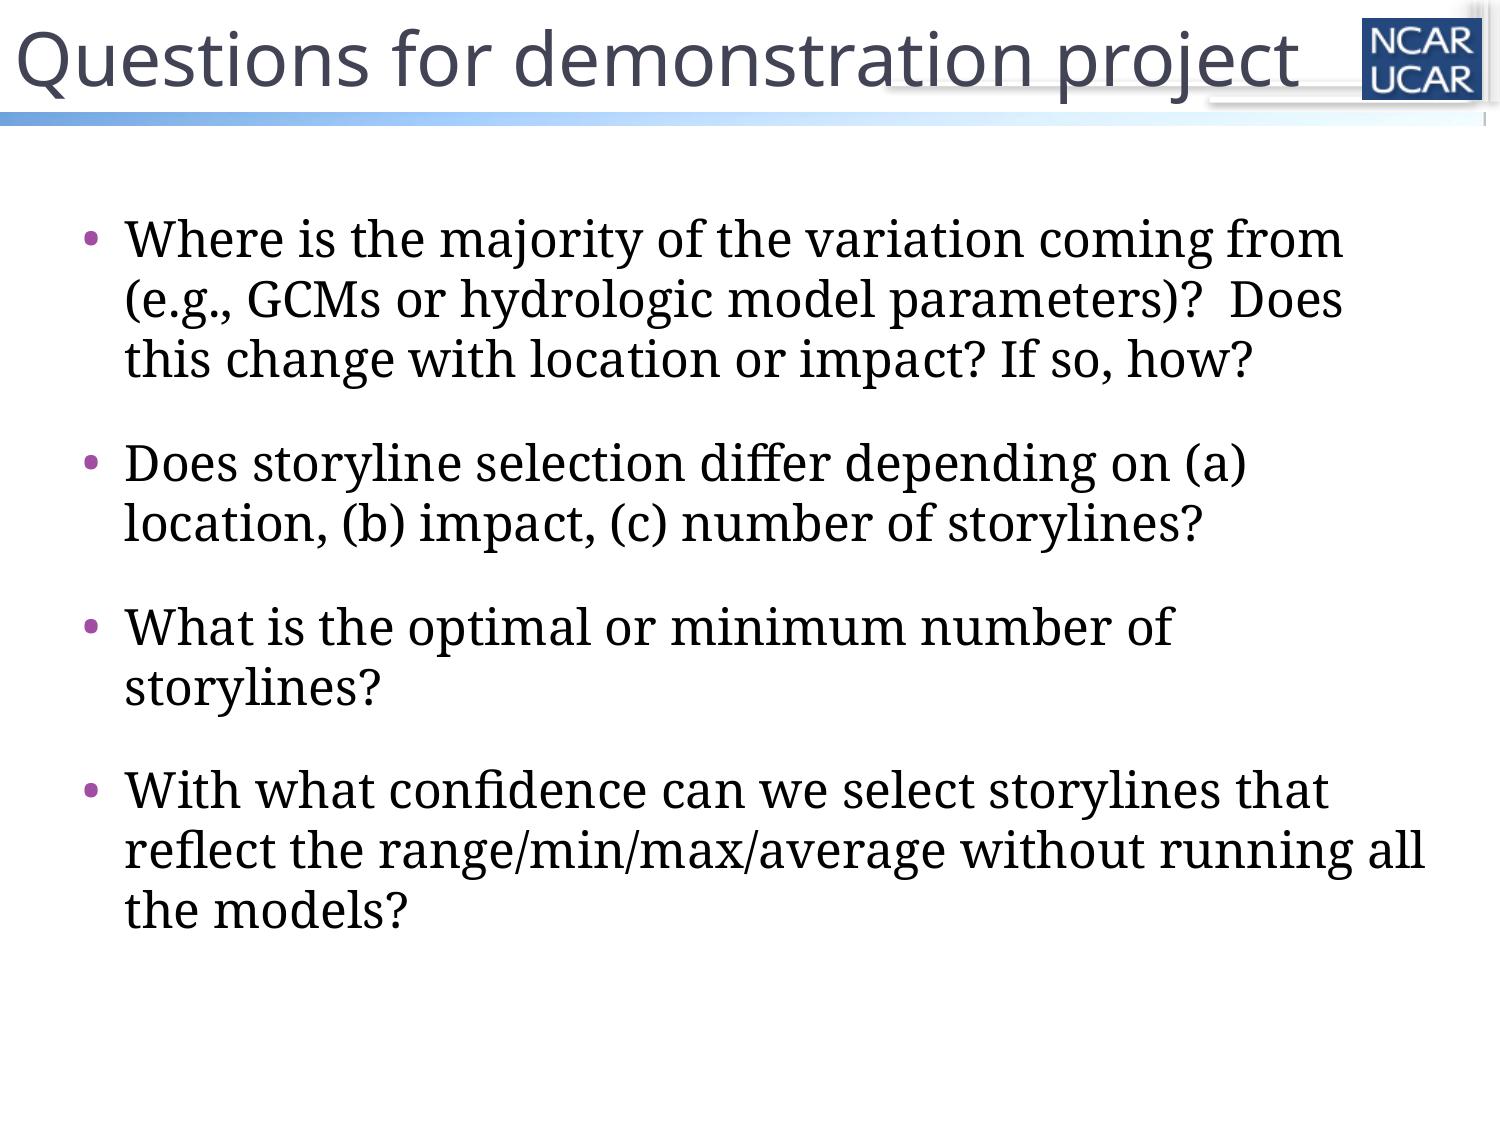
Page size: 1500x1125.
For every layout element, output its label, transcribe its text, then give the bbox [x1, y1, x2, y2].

picture [0, 112, 1486, 126]
picture [1362, 18, 1482, 100]
list Where is the majority of the variation coming from (e.g., GCMs or hydrologic model parameters)? Does this change with location or impact? If so, how? Does storyline selection differ depending on (a) location, (b) impact, (c) number of storylines? What is the optimal or minimum number of storylines? With what confidence can we select storylines that reflect the range/min/max/average without running all the models? [50, 200, 1450, 1125]
title Questions for demonstration project [0, 0, 1350, 113]
